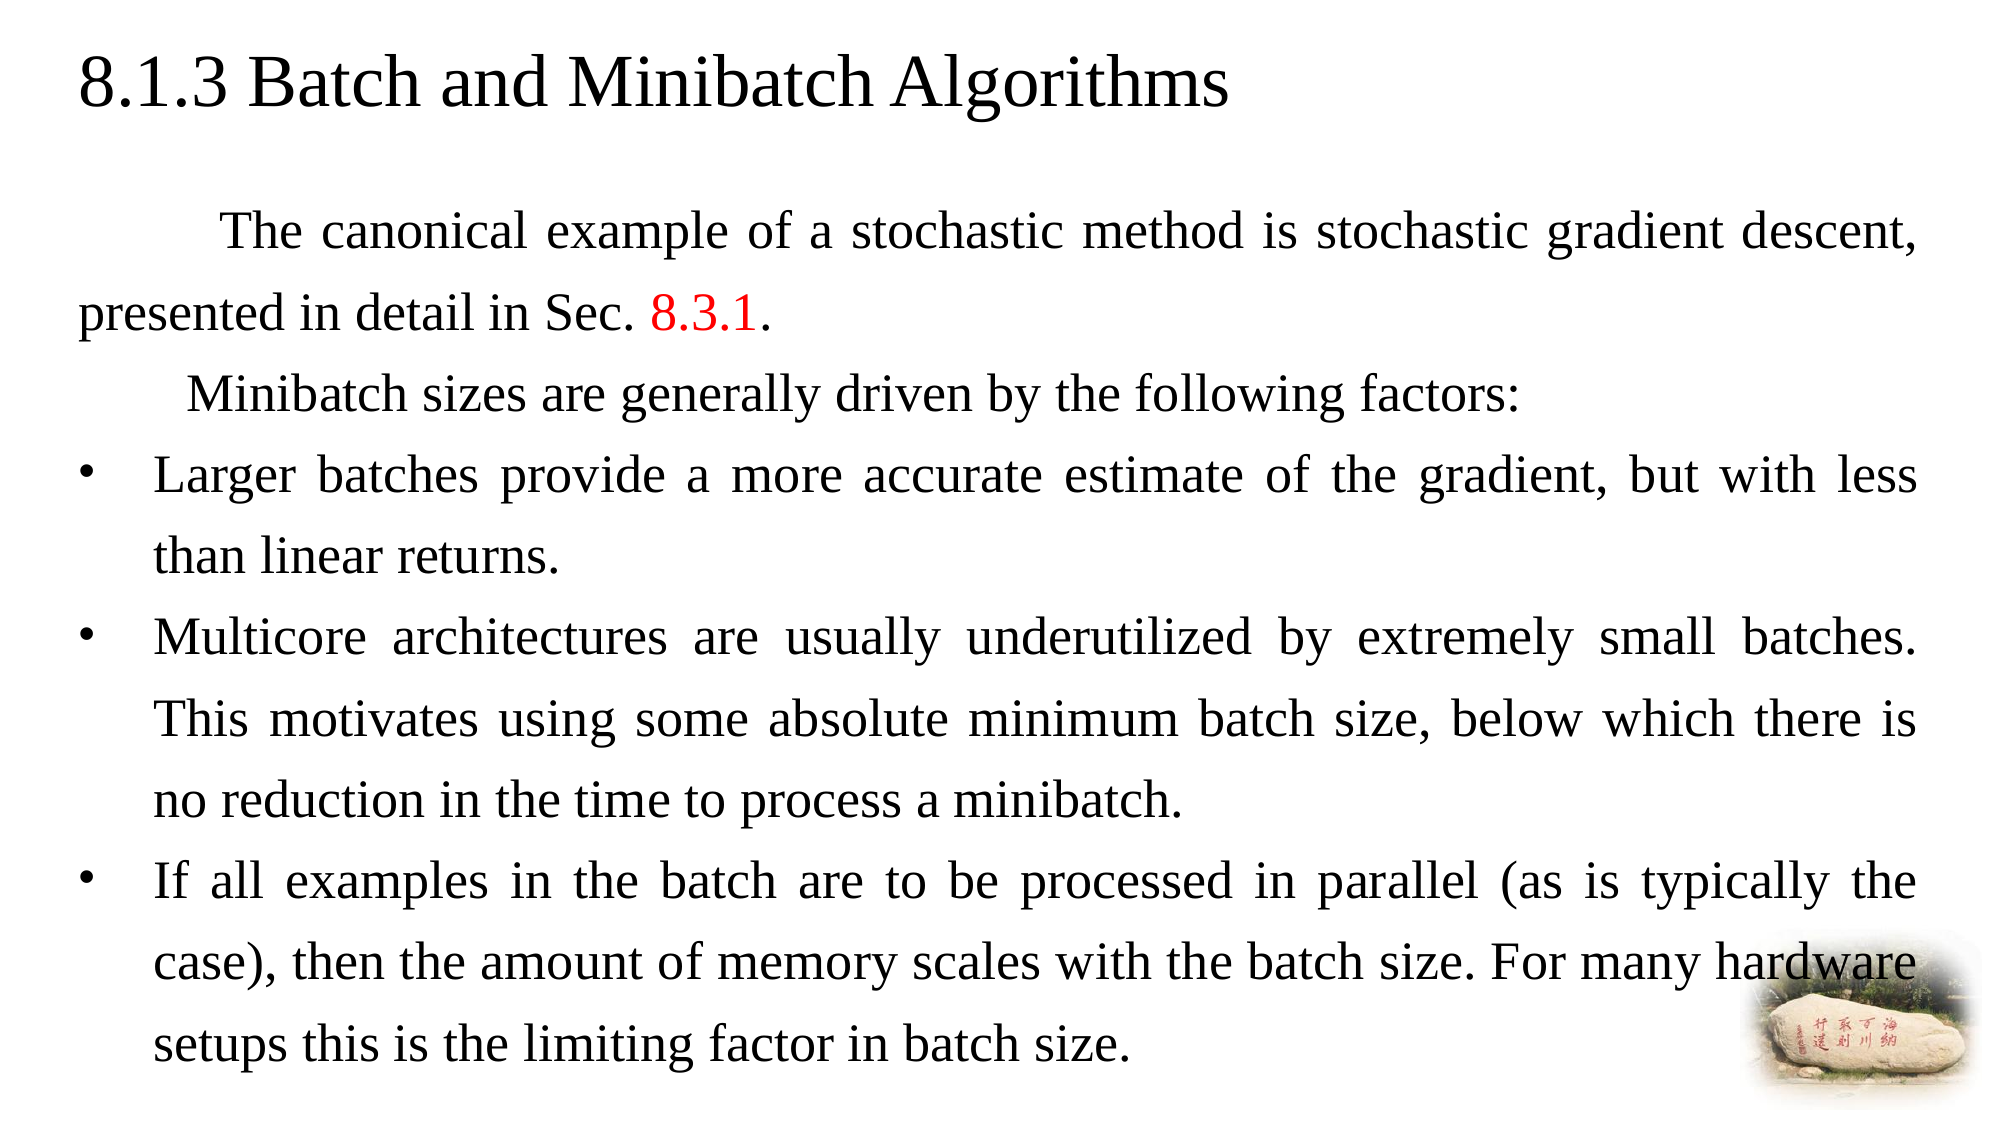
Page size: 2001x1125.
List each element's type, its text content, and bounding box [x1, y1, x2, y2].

list The canonical example of a stochastic method is stochastic gradient descent, presented in detail in Sec. 8.3.1. Minibatch sizes are generally driven by the following factors: Larger batches provide a more accurate estimate of the gradient, but with less than linear returns. Multicore architectures are usually underutilized by extremely small batches. This motivates using some absolute minimum batch size, below which there is no reduction in the time to process a minibatch. If all examples in the batch are to be processed in parallel (as is typically the case), then the amount of memory scales with the batch size. For many hardware setups this is the limiting factor in batch size. [63, 171, 1936, 1014]
picture [1740, 925, 1985, 1110]
title 8.1.3 Batch and Minibatch Algorithms [63, 21, 1789, 142]
